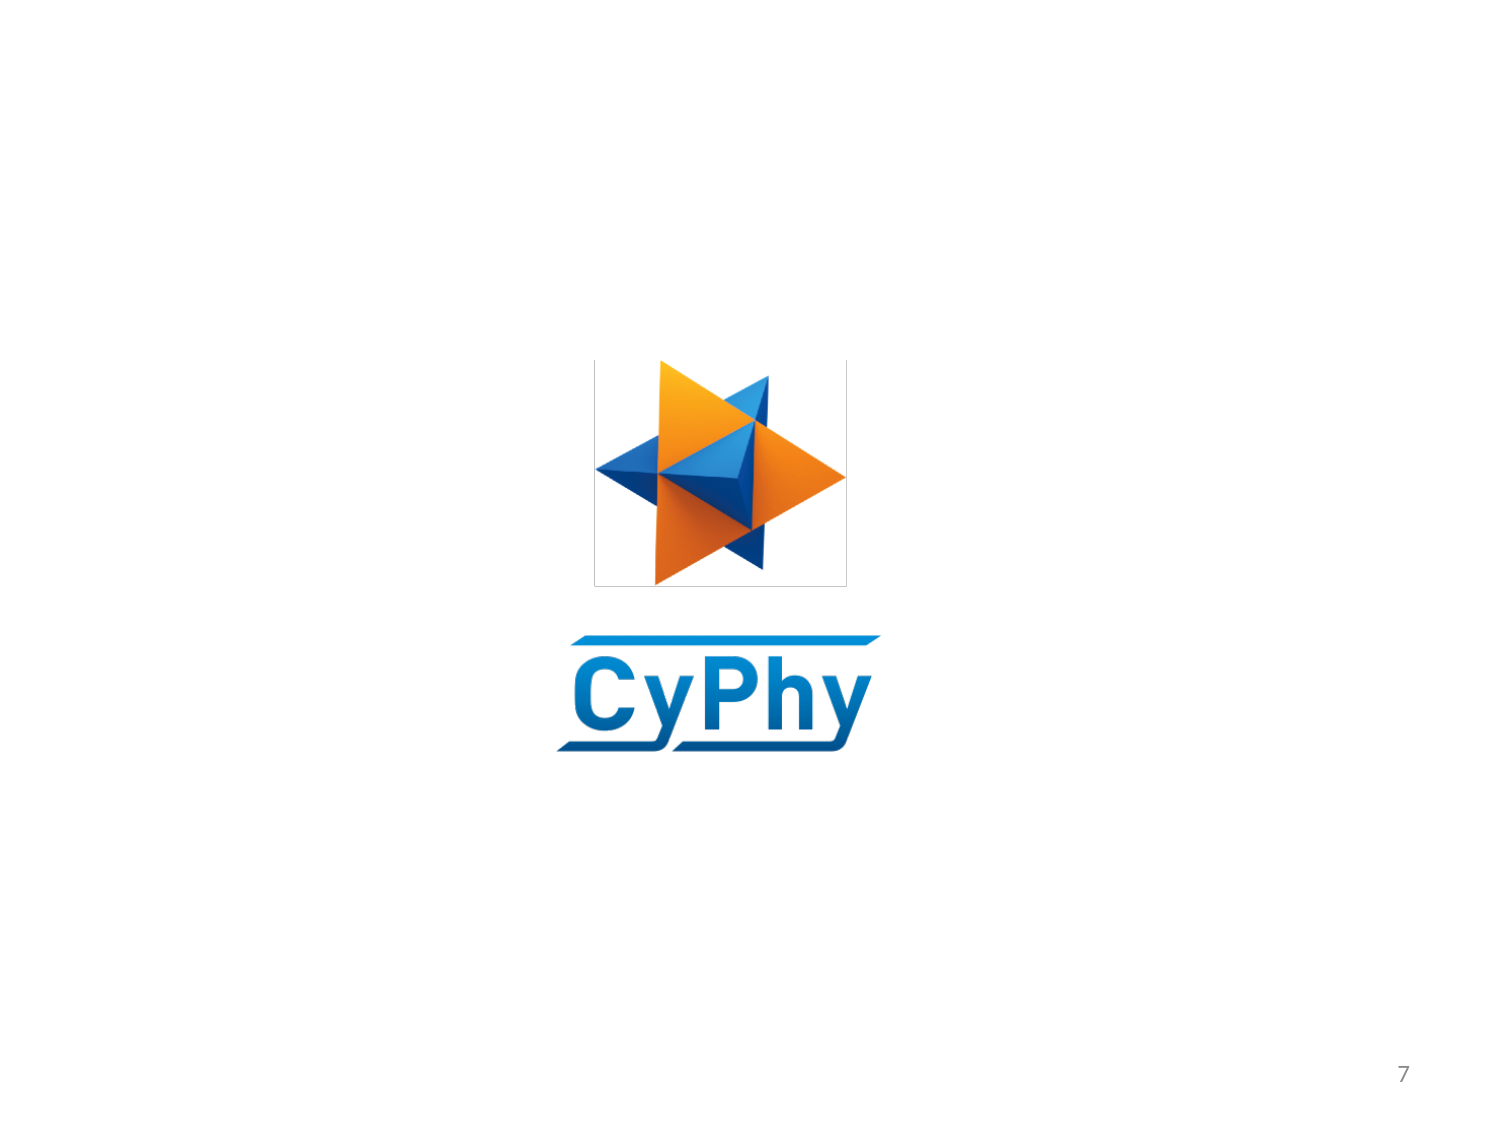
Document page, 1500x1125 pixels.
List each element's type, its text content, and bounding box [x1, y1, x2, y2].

slide_number 7 [1074, 1042, 1425, 1103]
picture [551, 360, 947, 765]
